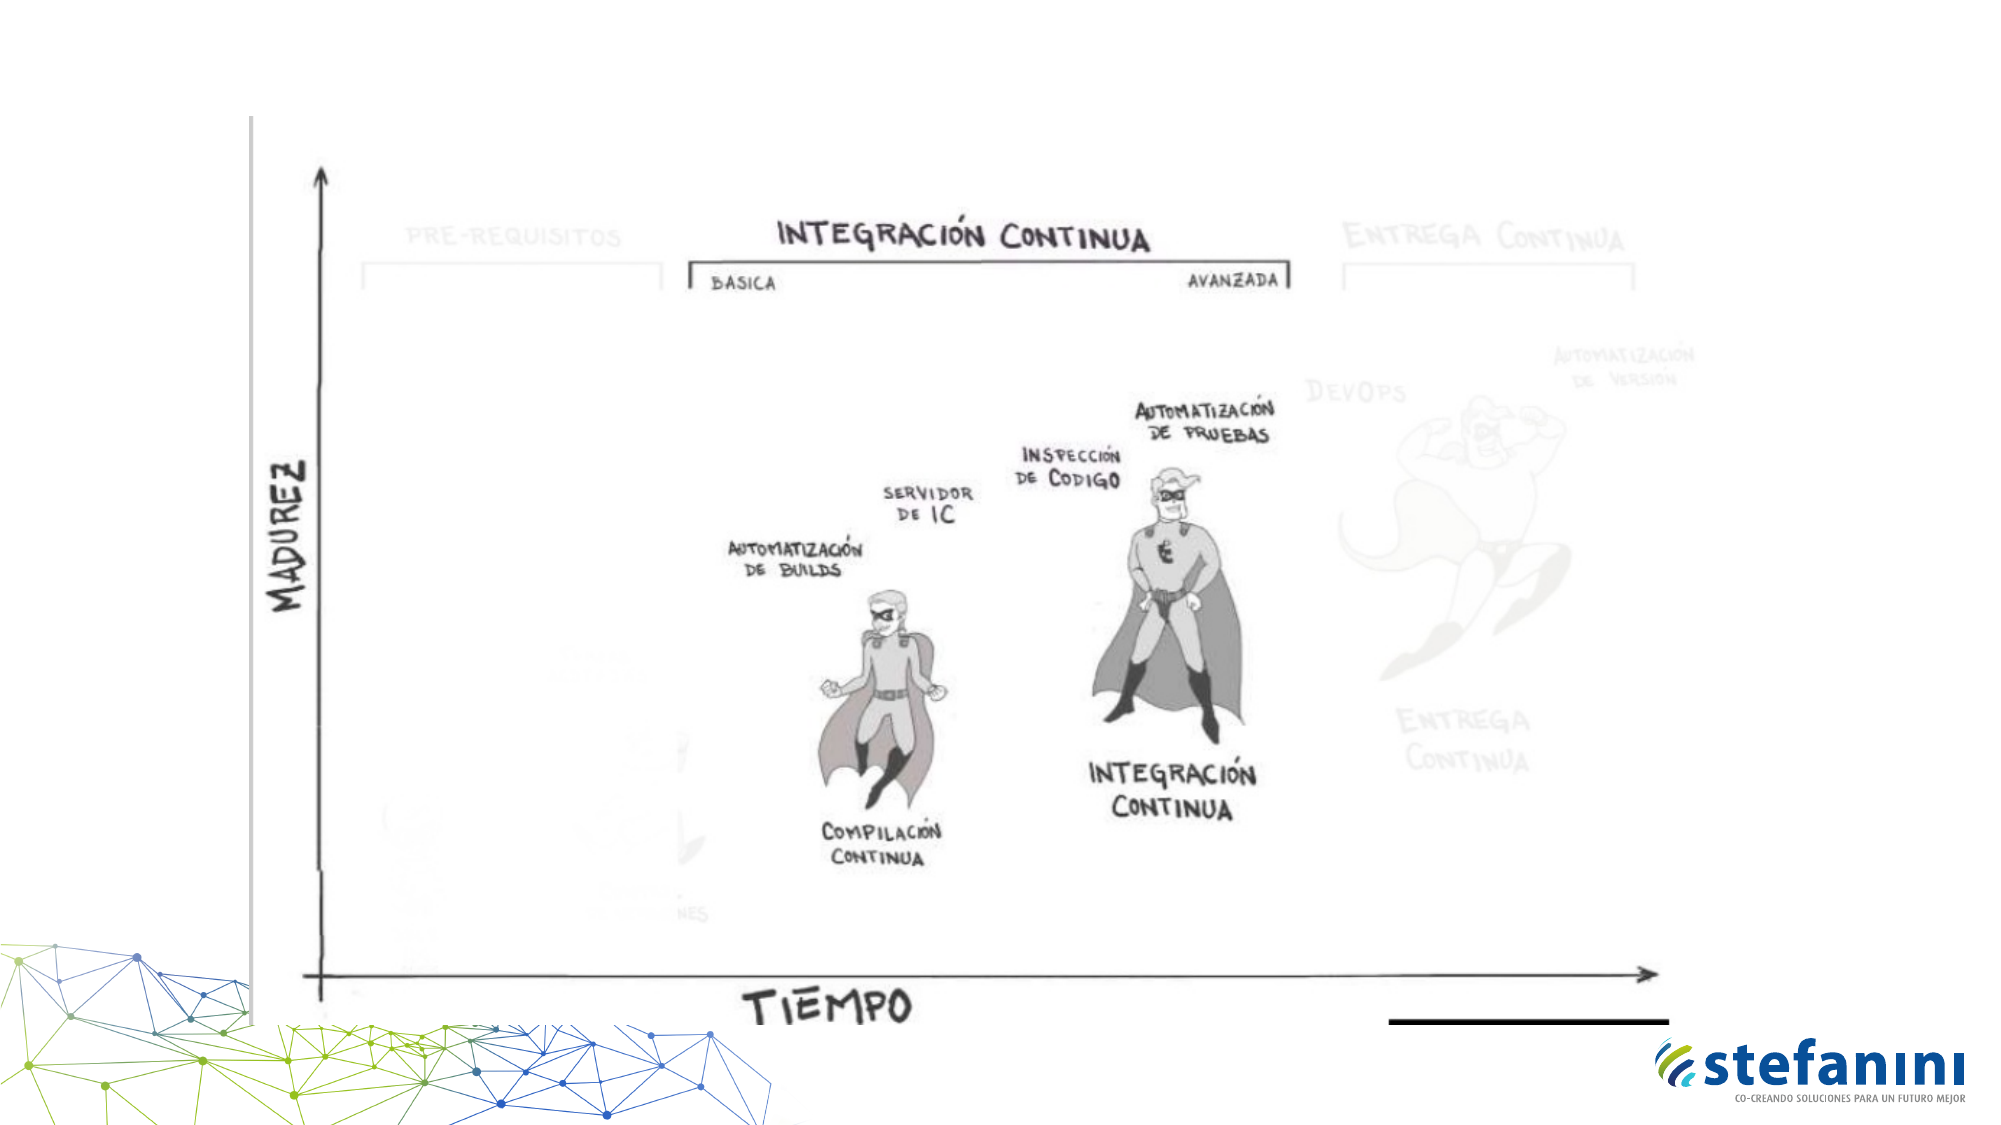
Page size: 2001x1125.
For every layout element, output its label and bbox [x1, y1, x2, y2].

picture [0, 116, 1704, 1125]
